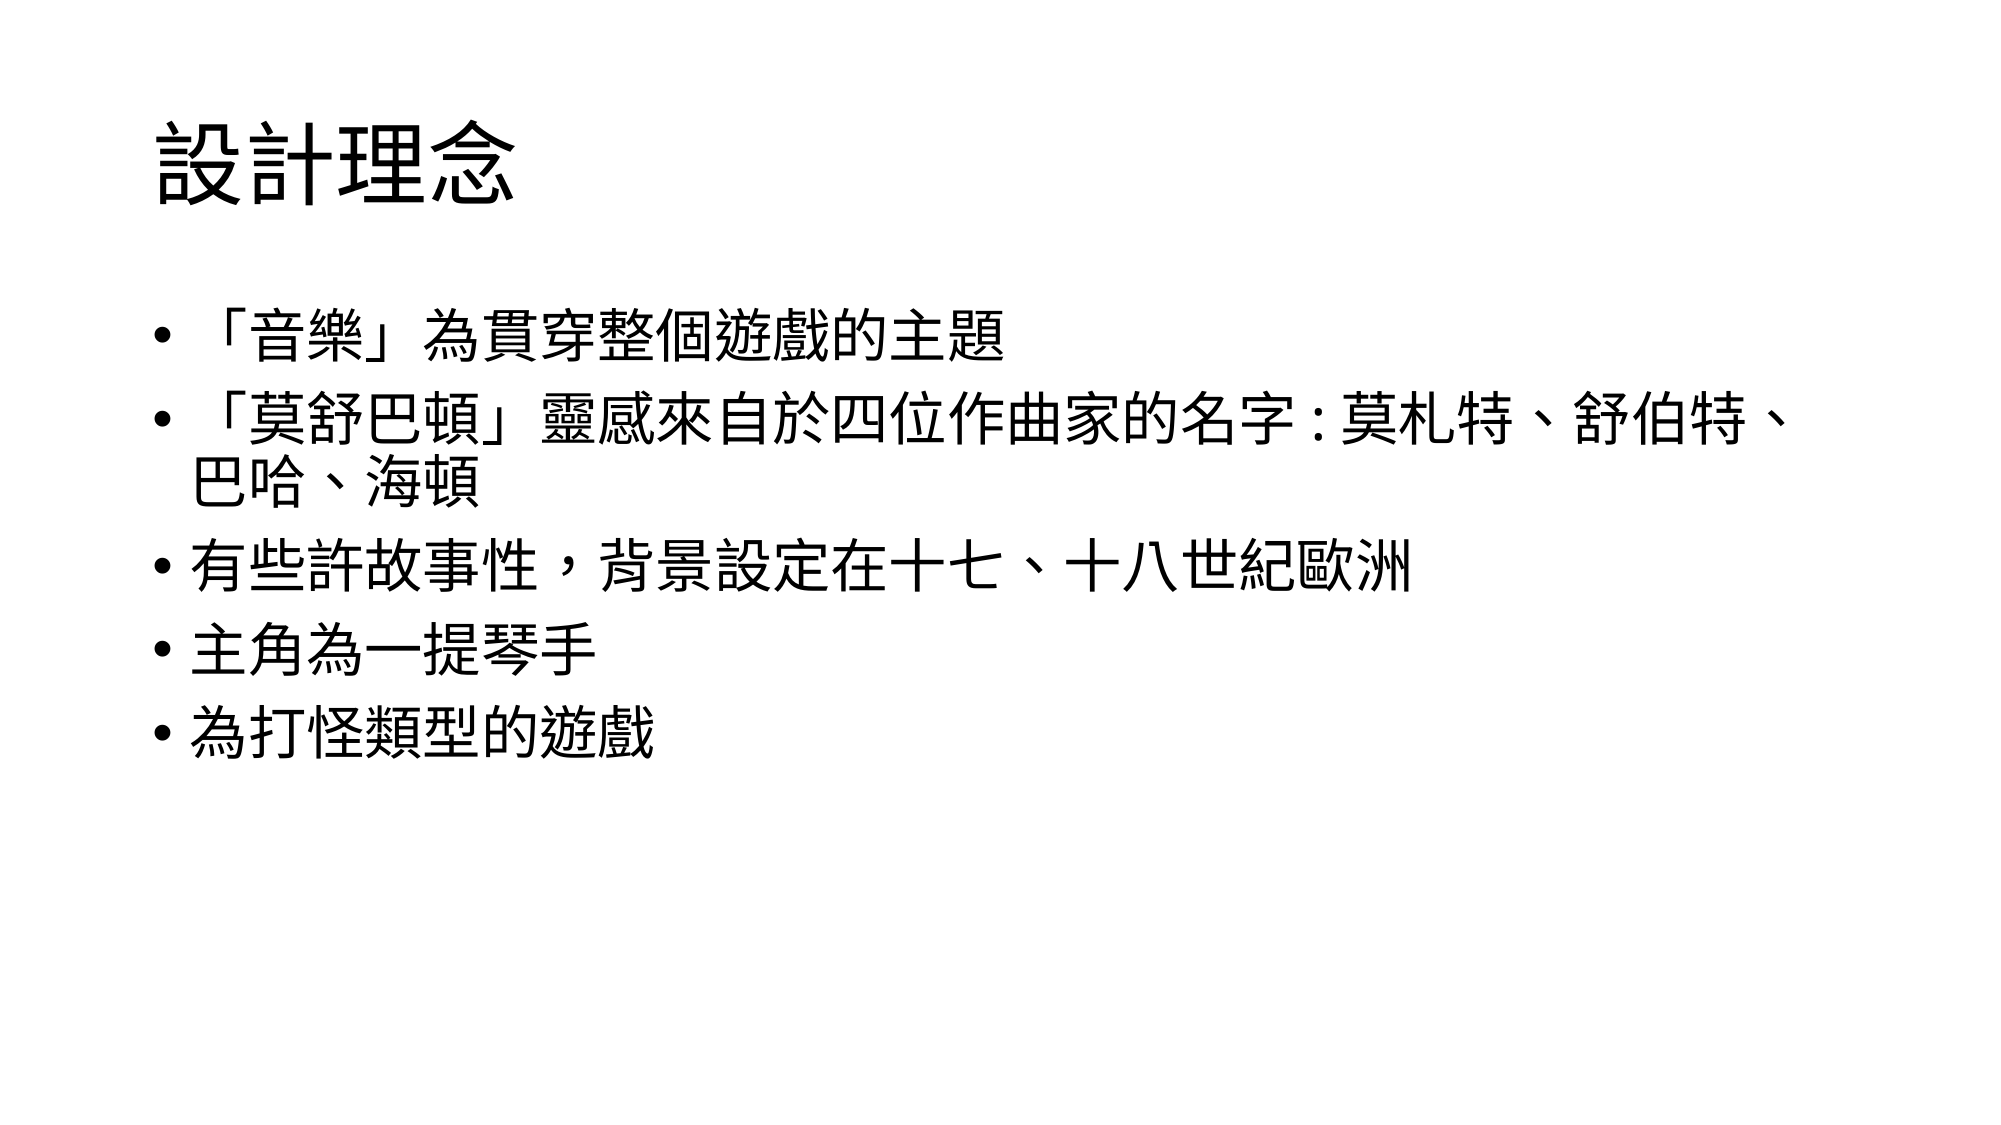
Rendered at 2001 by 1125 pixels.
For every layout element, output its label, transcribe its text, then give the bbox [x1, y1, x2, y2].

list 「音樂」為貫穿整個遊戲的主題 「莫舒巴頓」靈感來自於四位作曲家的名字:莫札特、舒伯特、巴哈、海頓 有些許故事性，背景設定在十七、十八世紀歐洲 主角為一提琴手 為打怪類型的遊戲 [137, 299, 1863, 1014]
title 設計理念 [137, 59, 1863, 278]
